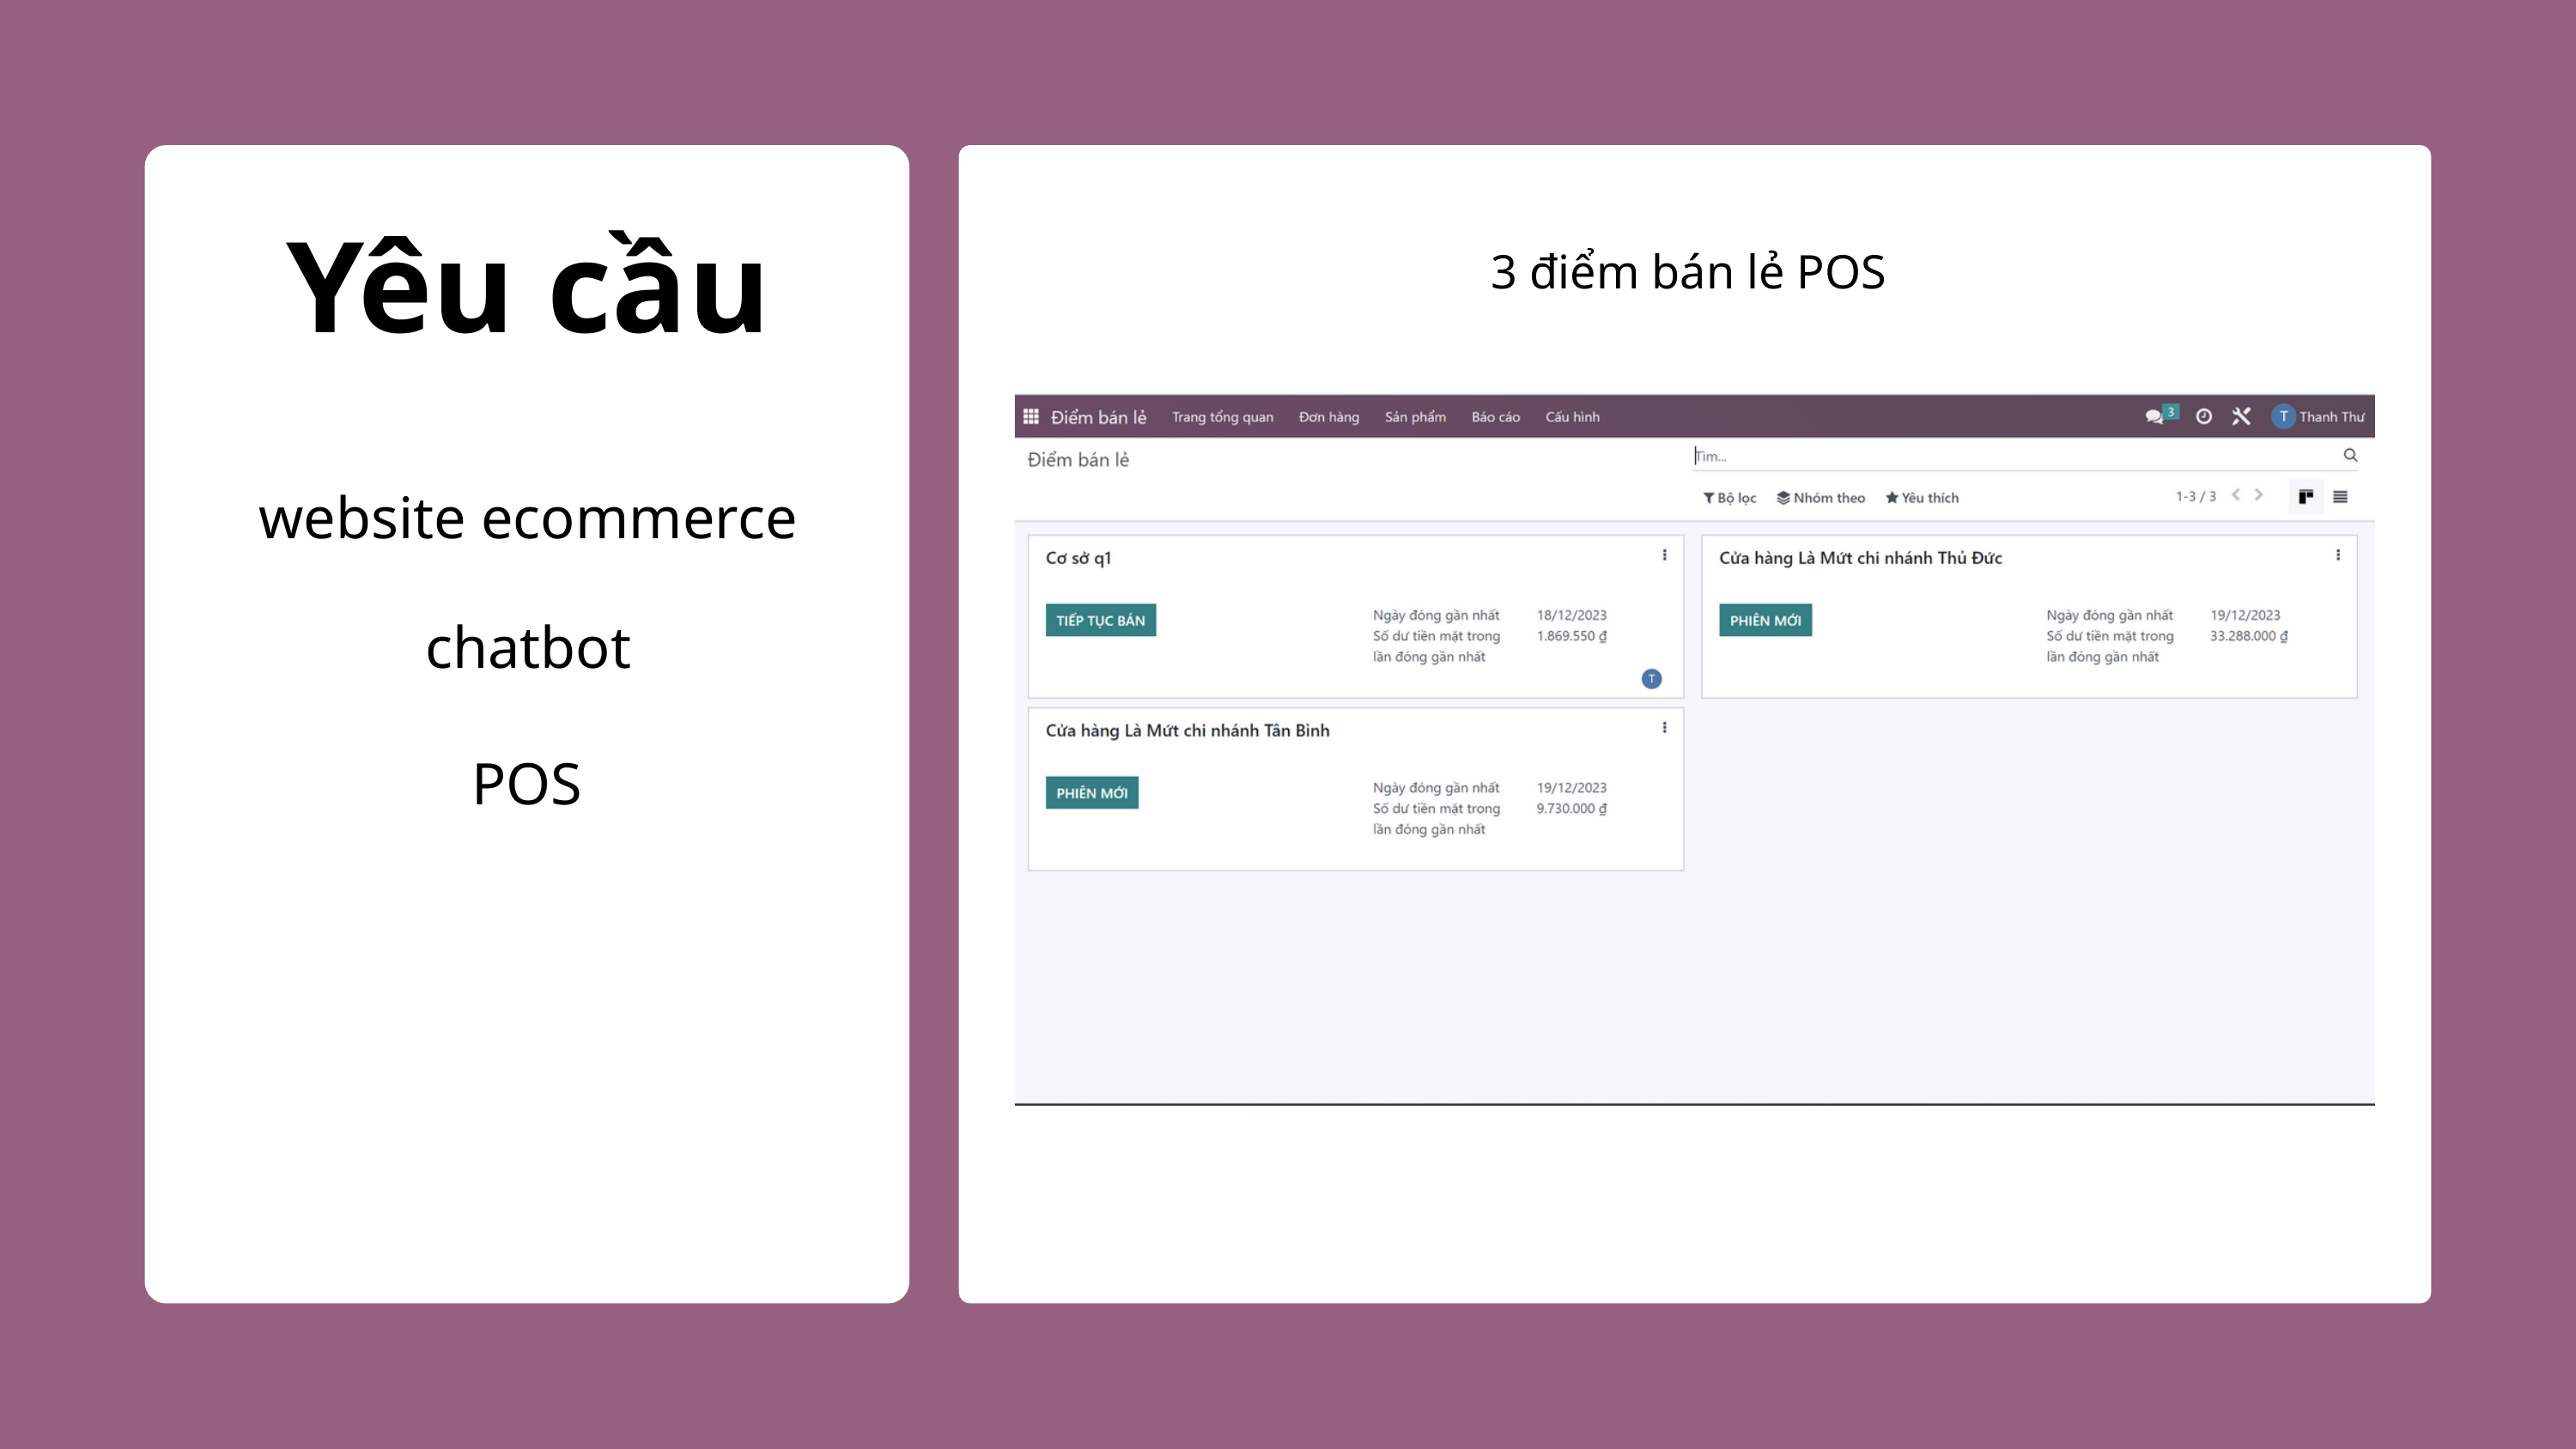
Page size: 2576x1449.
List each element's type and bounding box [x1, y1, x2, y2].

text_box [958, 144, 2432, 1304]
text_box [144, 144, 910, 1304]
